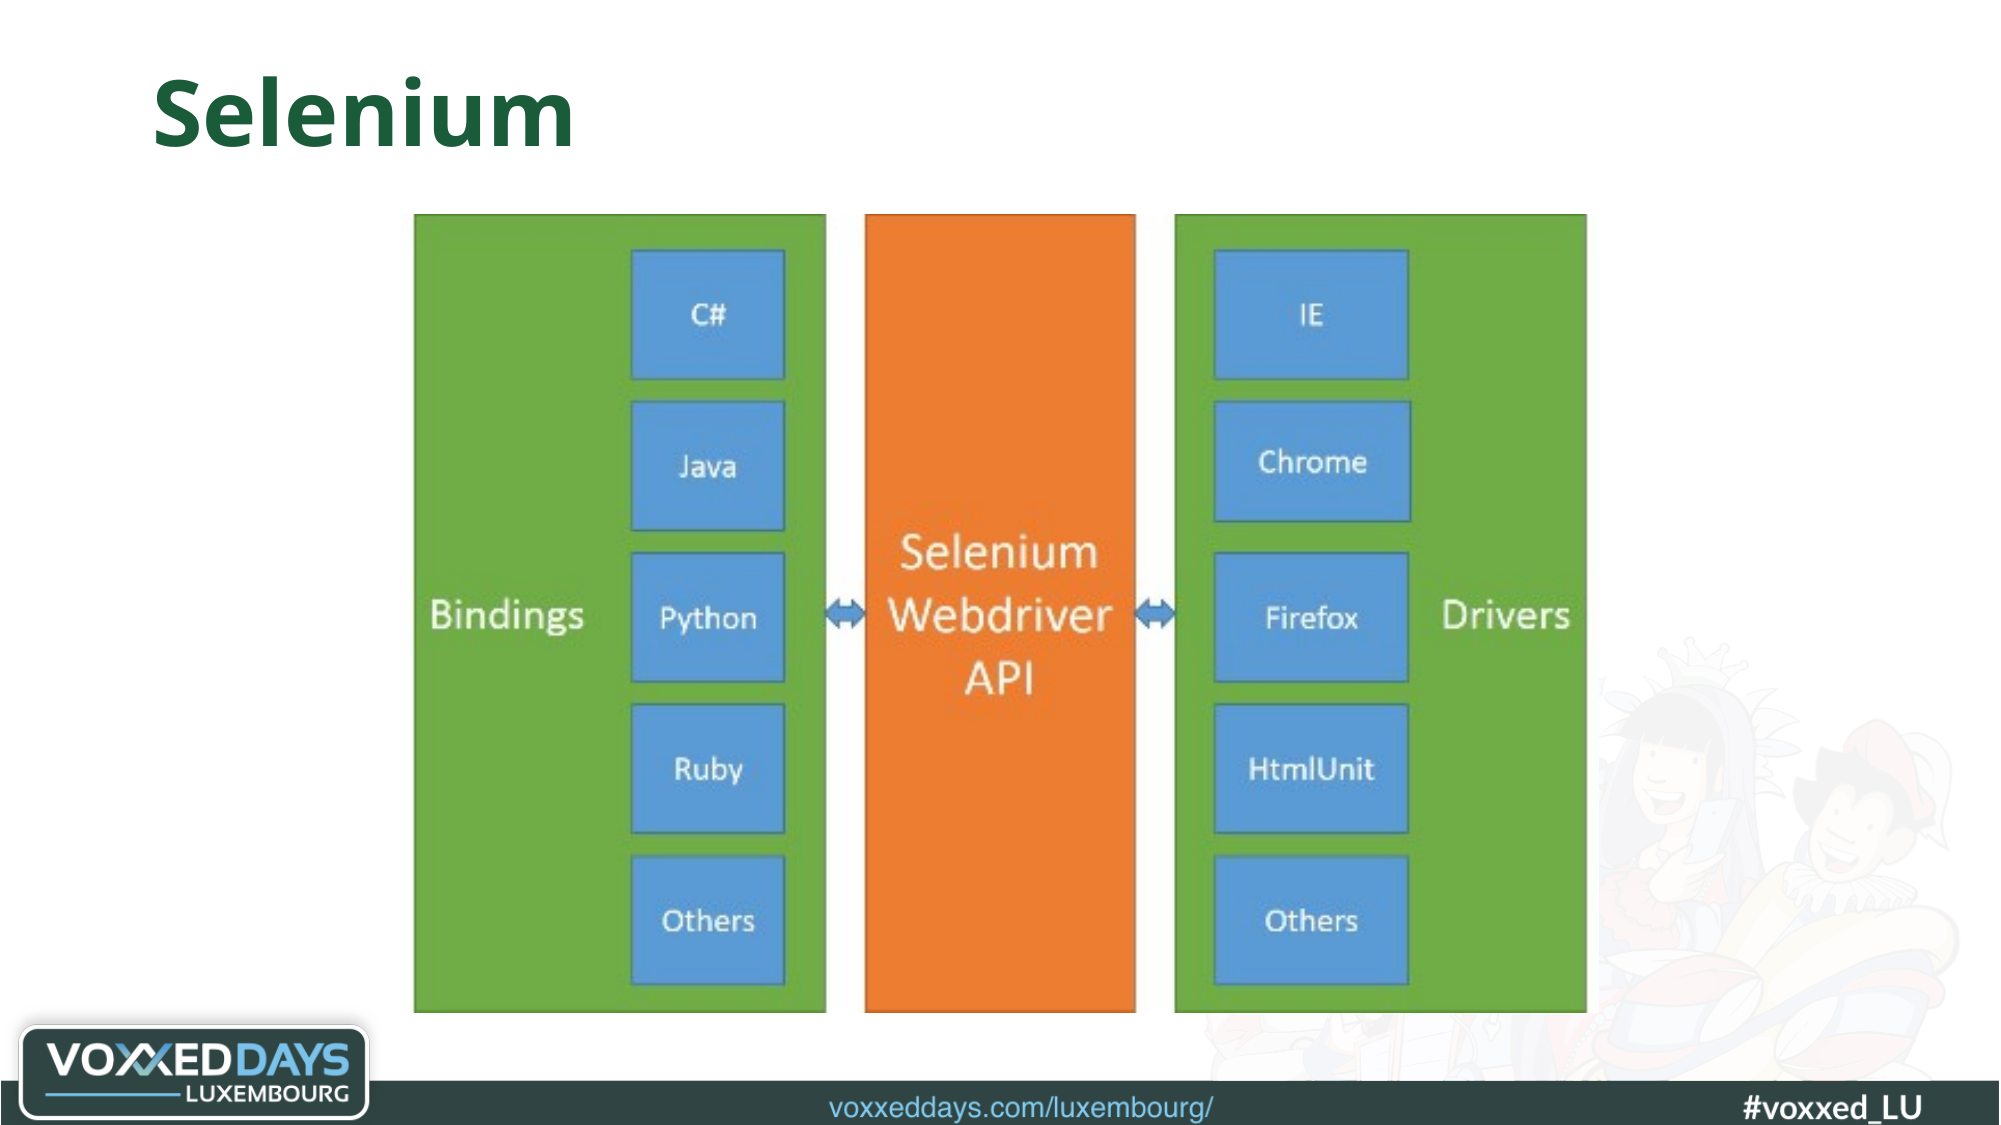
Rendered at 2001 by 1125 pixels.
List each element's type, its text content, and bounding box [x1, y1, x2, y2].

picture [0, 214, 2000, 1125]
title Selenium [137, 59, 1863, 278]
